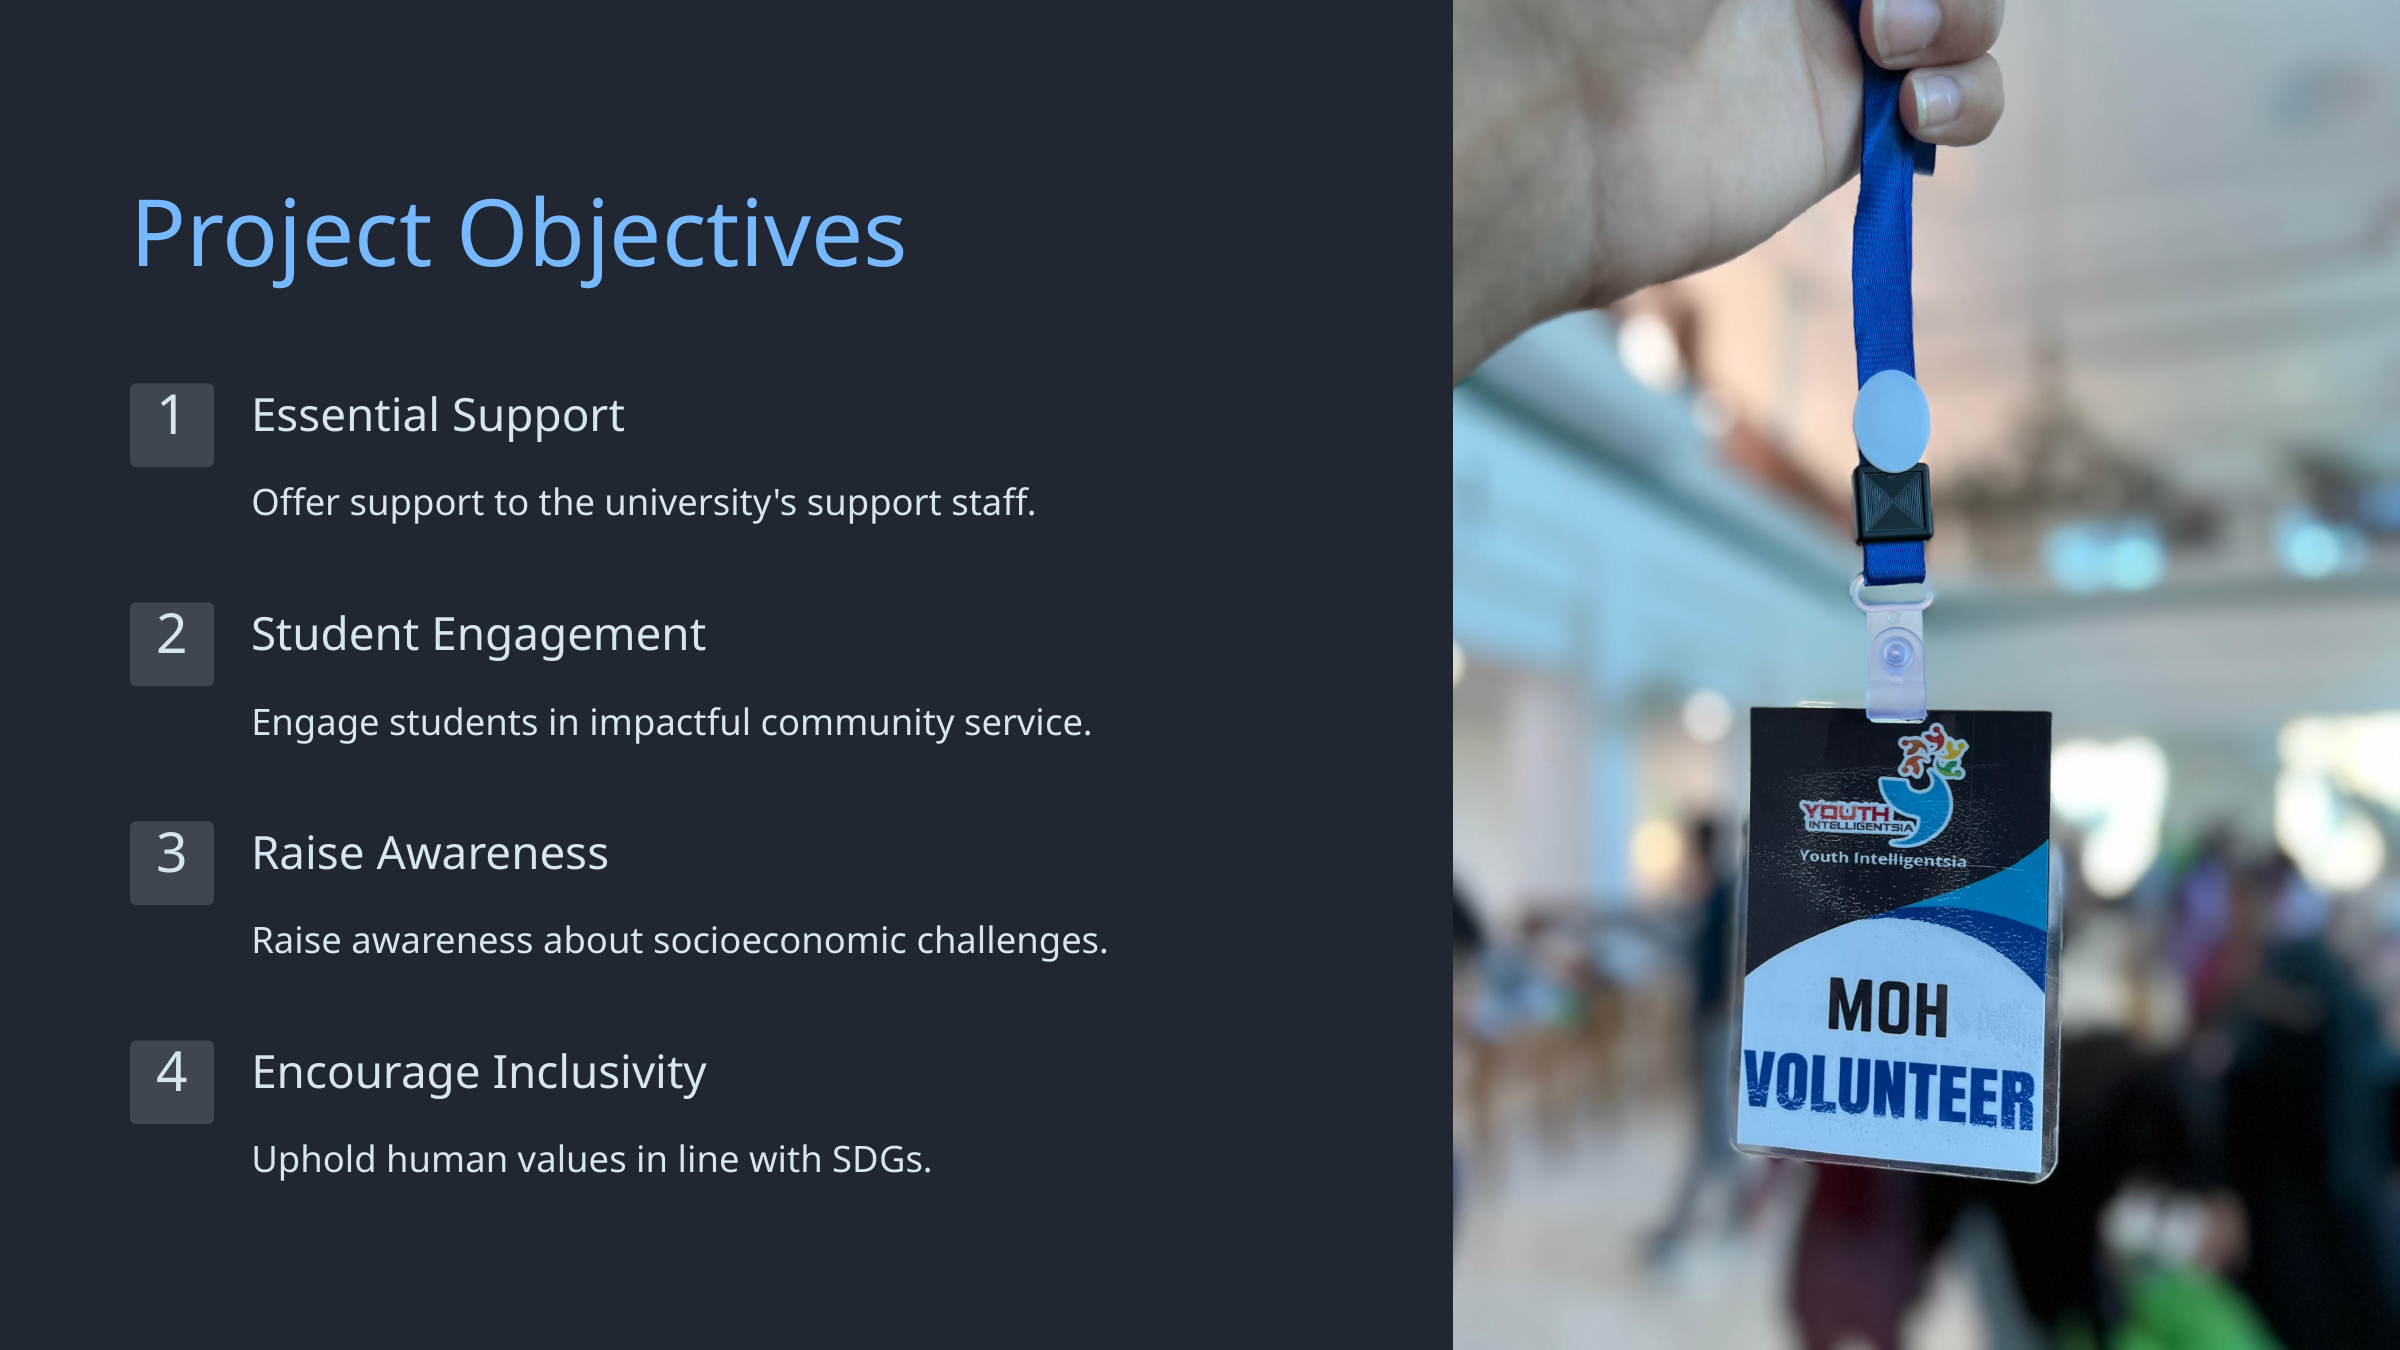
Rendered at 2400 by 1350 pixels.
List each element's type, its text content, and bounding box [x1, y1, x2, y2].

picture [1453, 0, 2400, 1350]
text_box [130, 1040, 214, 1125]
text_box 3 [144, 828, 200, 899]
text_box 1 [144, 390, 200, 461]
text_box Uphold human values in line with SDGs. [251, 1120, 1370, 1181]
text_box Offer support to the university's support staff. [251, 463, 1370, 524]
text_box [130, 383, 214, 468]
text_box Engage students in impactful community service. [251, 682, 1370, 743]
text_box Student Engagement [251, 602, 717, 661]
text_box 2 [144, 609, 200, 680]
text_box Essential Support [251, 383, 717, 442]
text_box Project Objectives [130, 169, 1061, 286]
text_box [130, 602, 214, 687]
text_box 4 [144, 1047, 200, 1118]
text_box Raise Awareness [251, 821, 717, 880]
text_box Encourage Inclusivity [251, 1040, 734, 1099]
text_box Raise awareness about socioeconomic challenges. [251, 901, 1370, 962]
text_box [130, 821, 214, 906]
